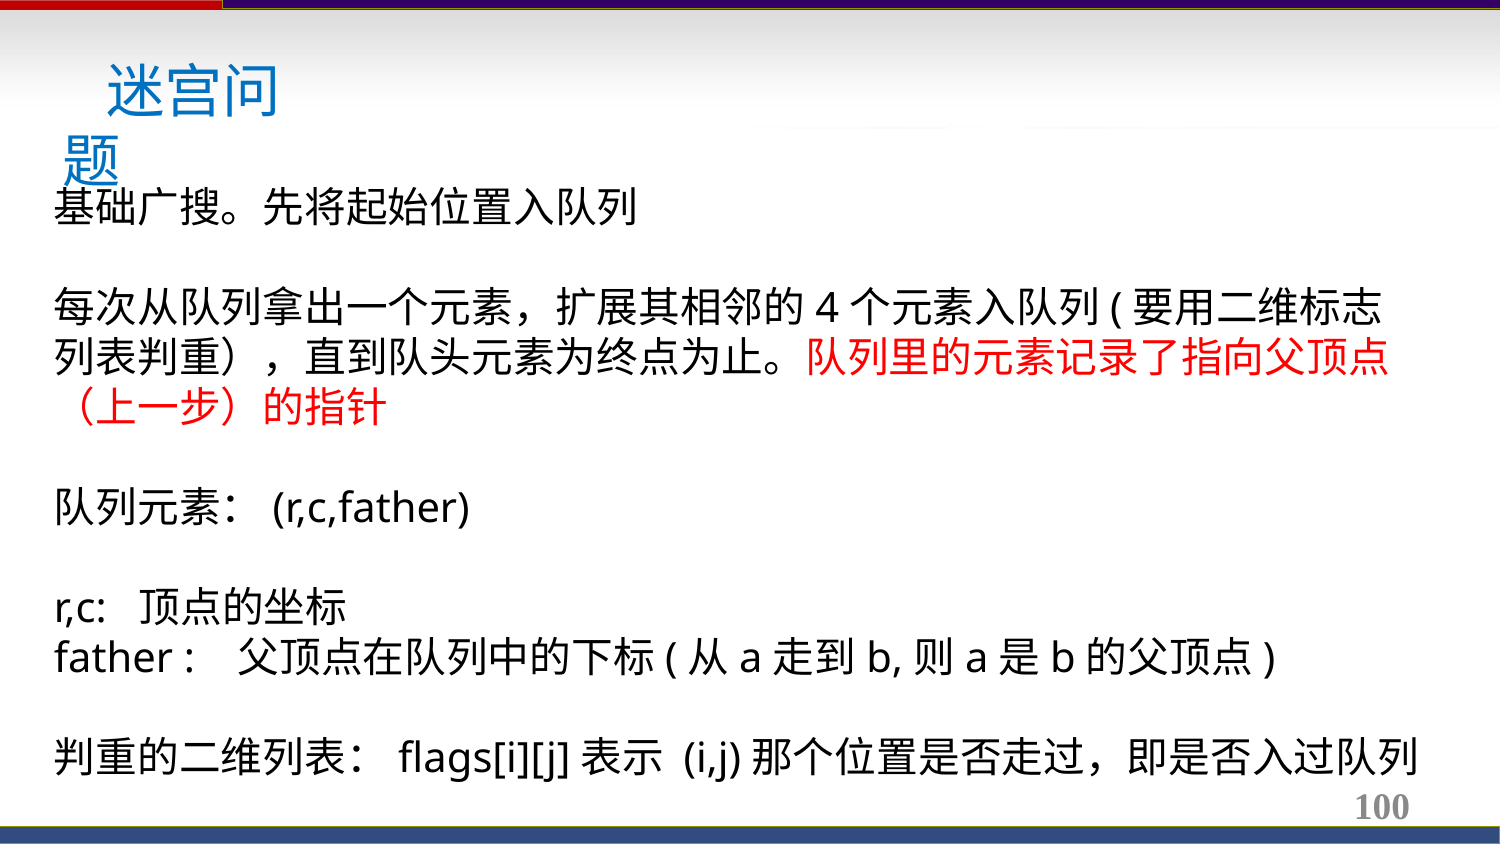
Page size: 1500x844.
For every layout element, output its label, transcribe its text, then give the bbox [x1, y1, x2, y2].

text_box 基础广搜。先将起始位置入队列 每次从队列拿出一个元素，扩展其相邻的4个元素入队列(要用二维标志列表判重），直到队头元素为终点为止。队列里的元素记录了指向父顶点（上一步）的指针 队列元素：(r,c,father) r,c: 顶点的坐标 father : 父顶点在队列中的下标(从a走到b,则a是b的父顶点) 判重的二维列表：flags[i][j]表示 (i,j)那个位置是否走过，即是否入过队列 [39, 173, 1436, 789]
text_box 迷宫问题 [47, 46, 310, 132]
picture [0, 10, 1500, 129]
